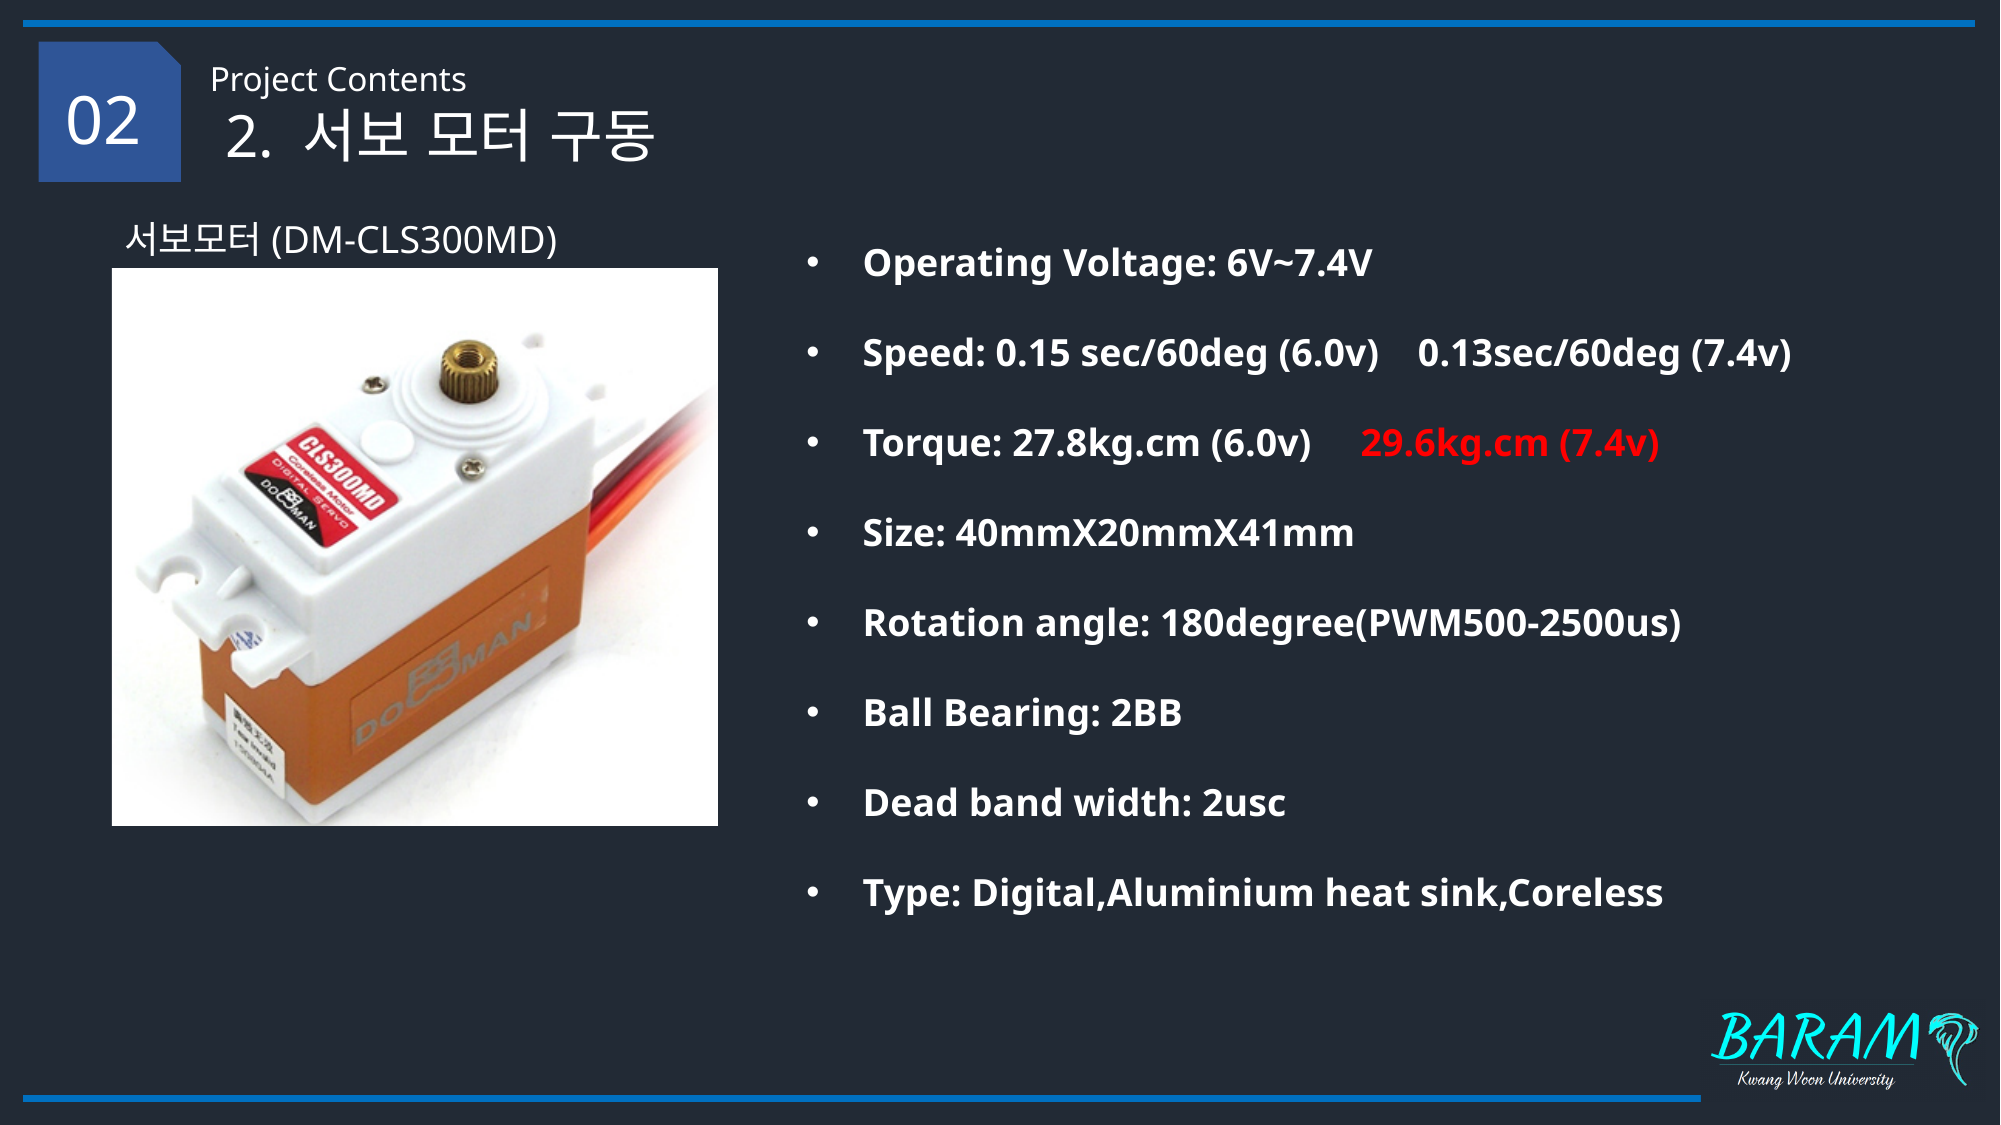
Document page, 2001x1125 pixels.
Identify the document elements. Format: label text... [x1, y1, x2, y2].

text_box 2. 서보 모터 구동 [195, 91, 1530, 177]
text_box [0, 0, 2000, 71]
text_box 02 [37, 71, 182, 183]
text_box 서보모터(DM-CLS300MD) [109, 181, 621, 269]
text_box Operating Voltage: 6V~7.4V Speed: 0.15 sec/60deg (6.0v) 0.13sec/60deg (7.4v) Torque: 27.8kg.cm (6.0v) 29.6kg.cm (7.4v) Size: 40mmX20mmX41mm Rotation angle: 180degree(PWM500-2500us) Ball Bearing: 2BB Dead band width: 2usc Type: Digital,Aluminium heat sink,Coreless [791, 141, 1889, 922]
text_box Project Contents [195, 71, 1530, 91]
picture [111, 268, 718, 826]
picture [1700, 999, 1986, 1102]
